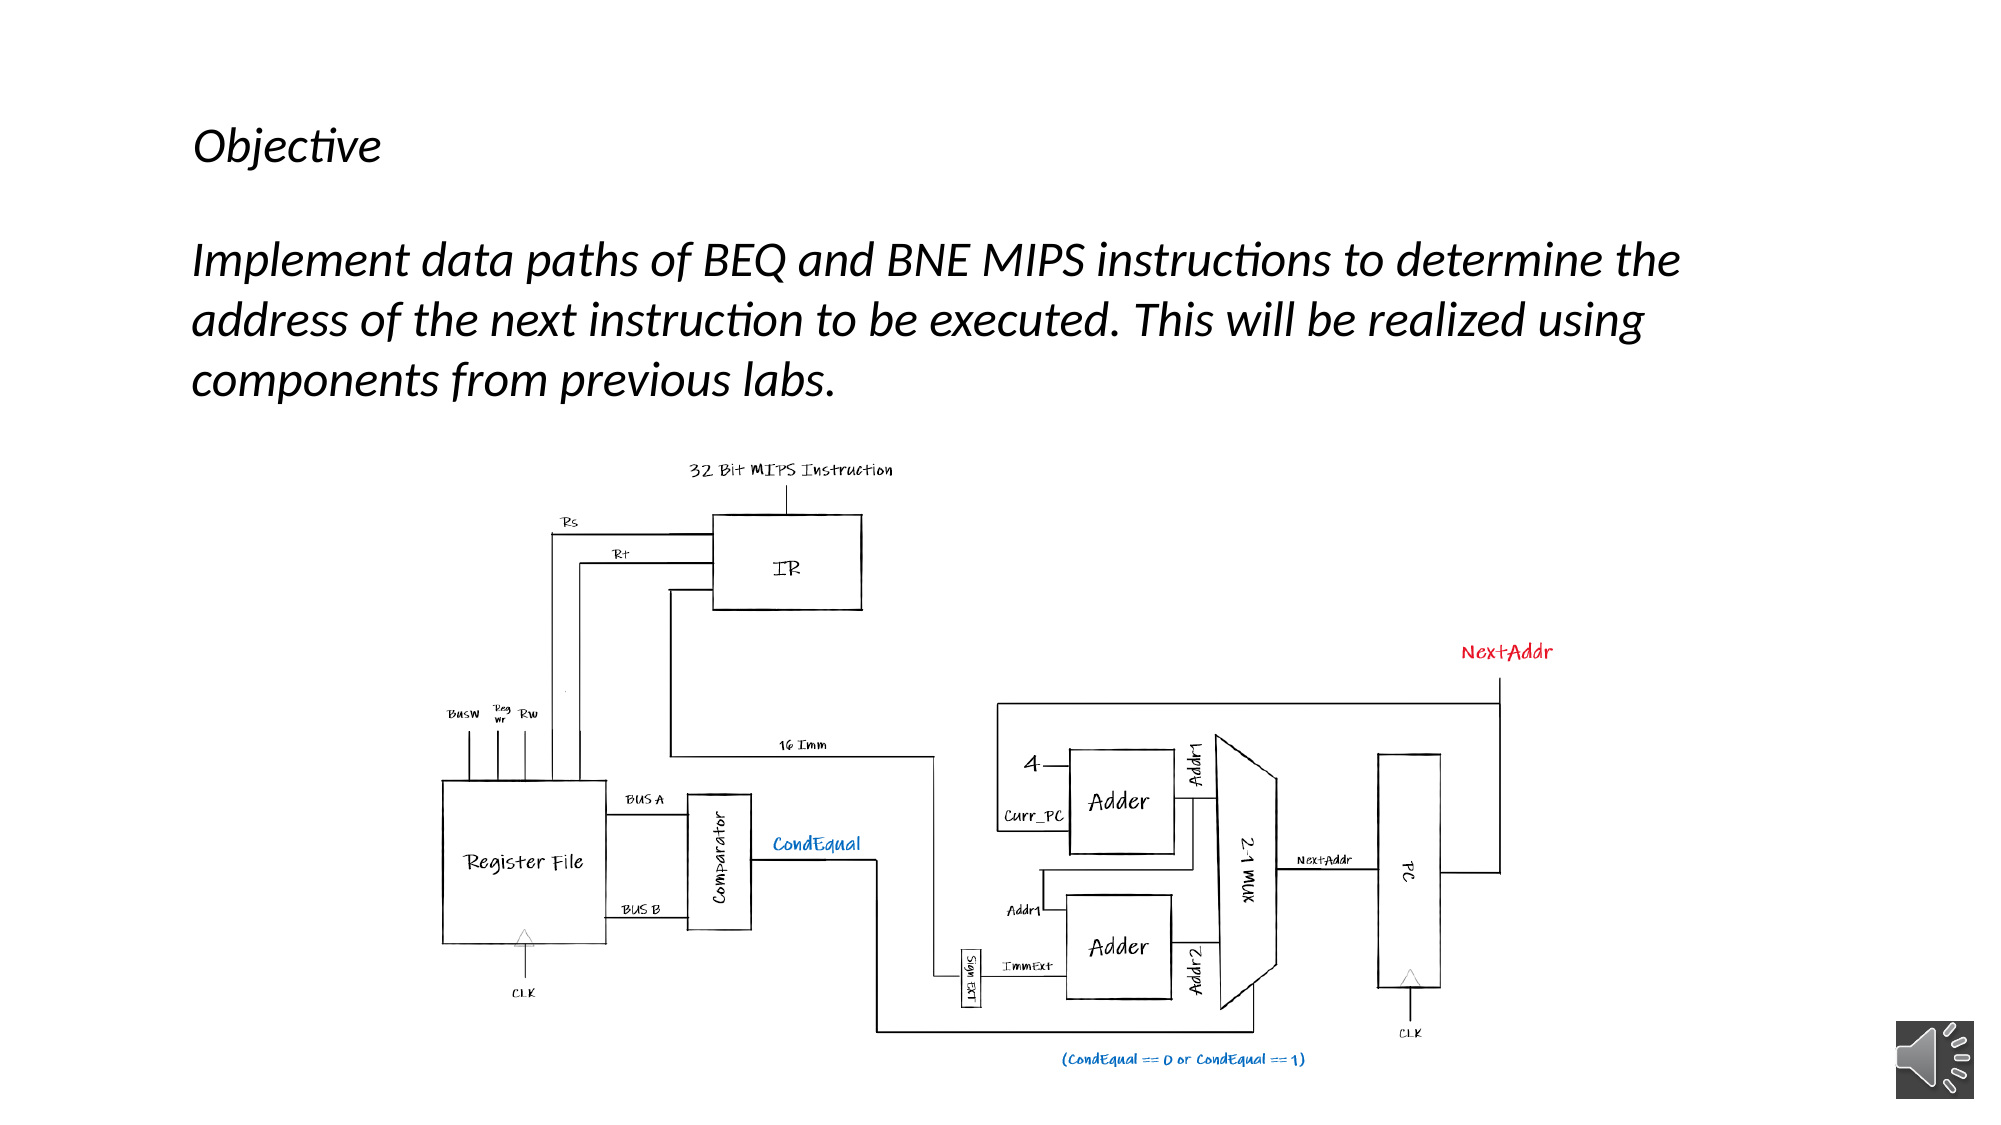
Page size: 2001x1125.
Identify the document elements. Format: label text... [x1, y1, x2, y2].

picture [1894, 1019, 1975, 1100]
picture [439, 453, 1561, 1076]
text_box Objective [178, 105, 398, 180]
text_box Implement data paths of BEQ and BNE MIPS instructions to determine the address of the next instruction to be executed. This will be realized using components from previous labs. [176, 218, 1857, 414]
